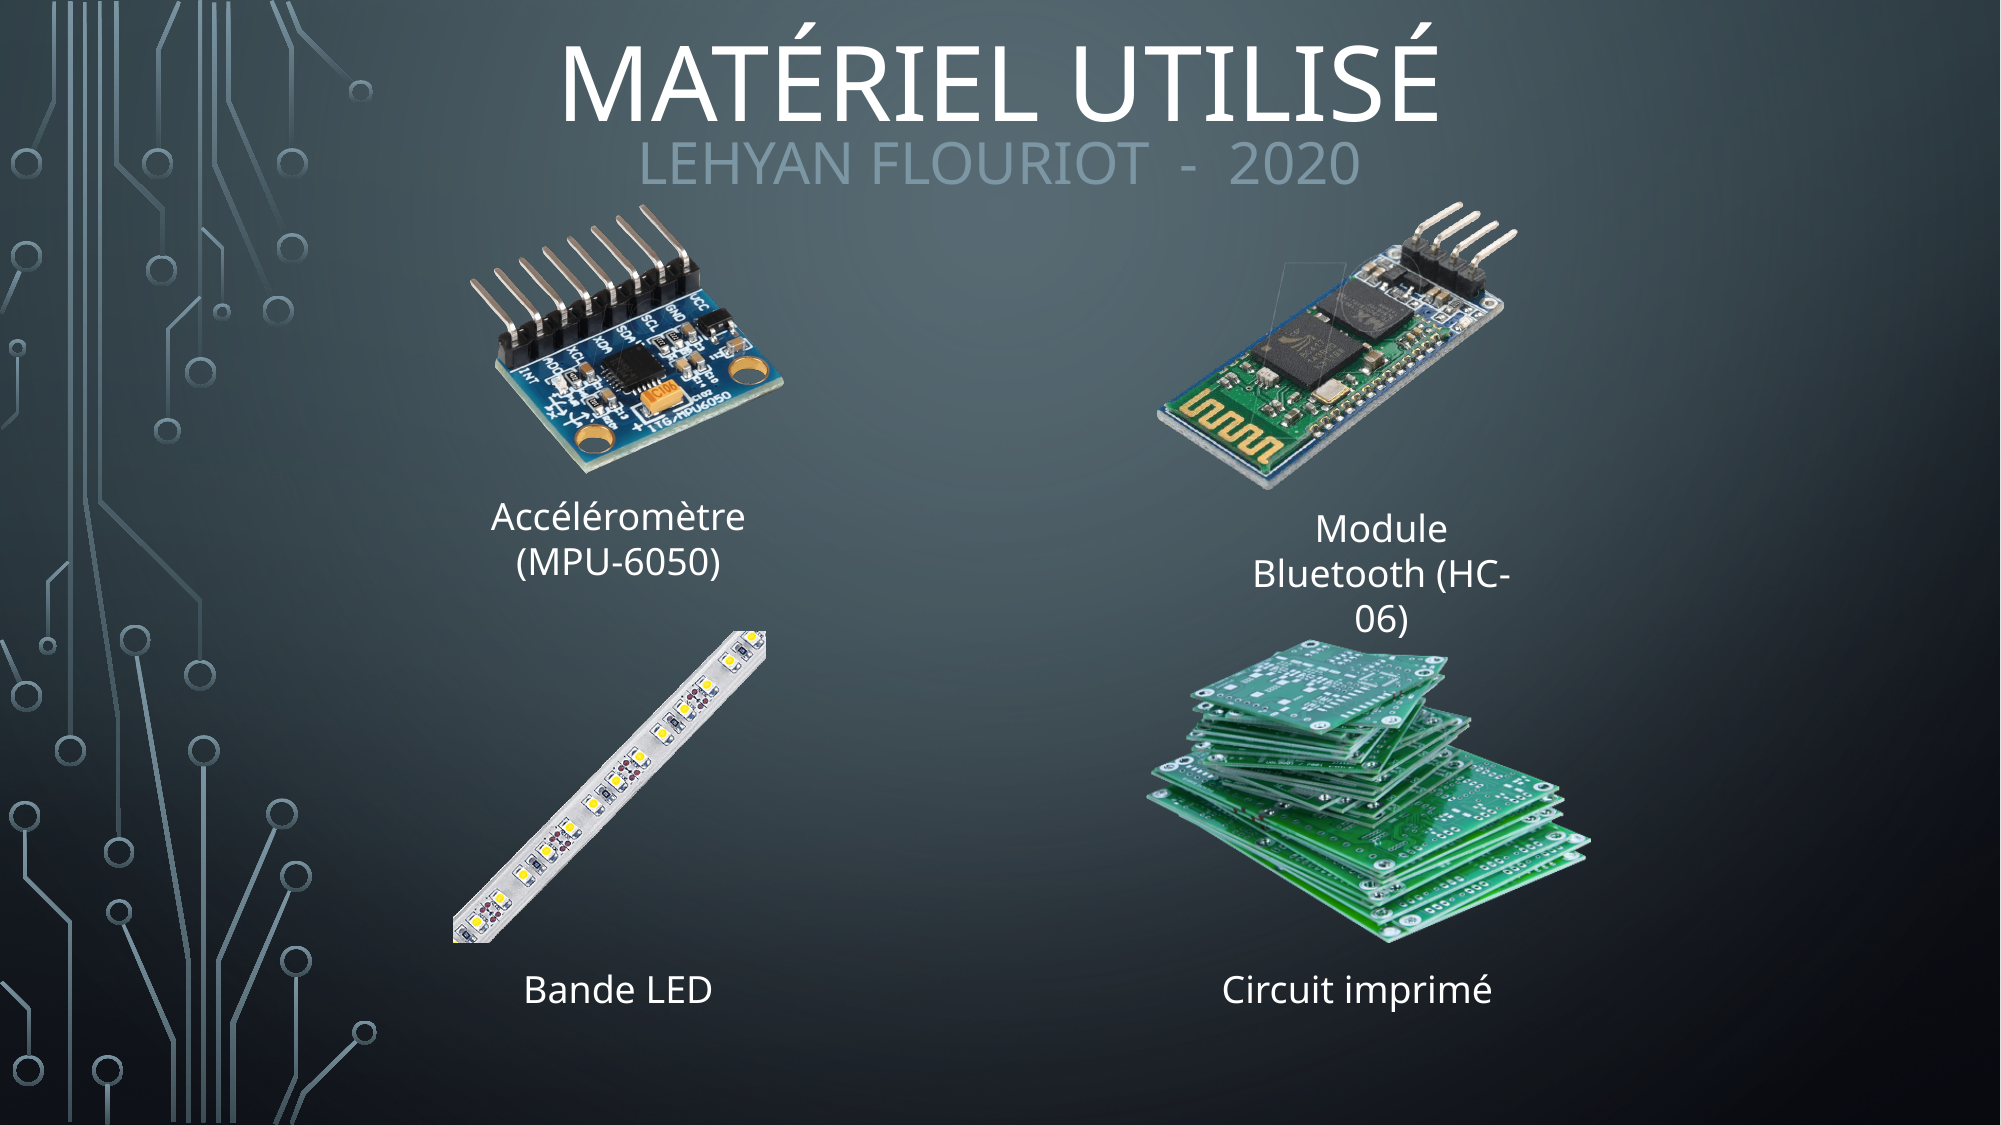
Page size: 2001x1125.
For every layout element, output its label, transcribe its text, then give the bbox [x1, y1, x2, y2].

picture [453, 631, 766, 944]
text_box Accéléromètre (MPU-6050) [453, 485, 784, 590]
text_box Module Bluetooth (HC-06) [1216, 497, 1547, 639]
picture [1145, 639, 1591, 944]
picture [470, 204, 784, 474]
text_box Bande LED [453, 958, 784, 1019]
text_box Circuit imprimé [1192, 958, 1523, 1019]
title Matériel utilisé [278, 23, 1722, 105]
subtitle Lehyan FLOURIOT - 2020 [278, 105, 1722, 377]
picture [1145, 192, 1523, 497]
